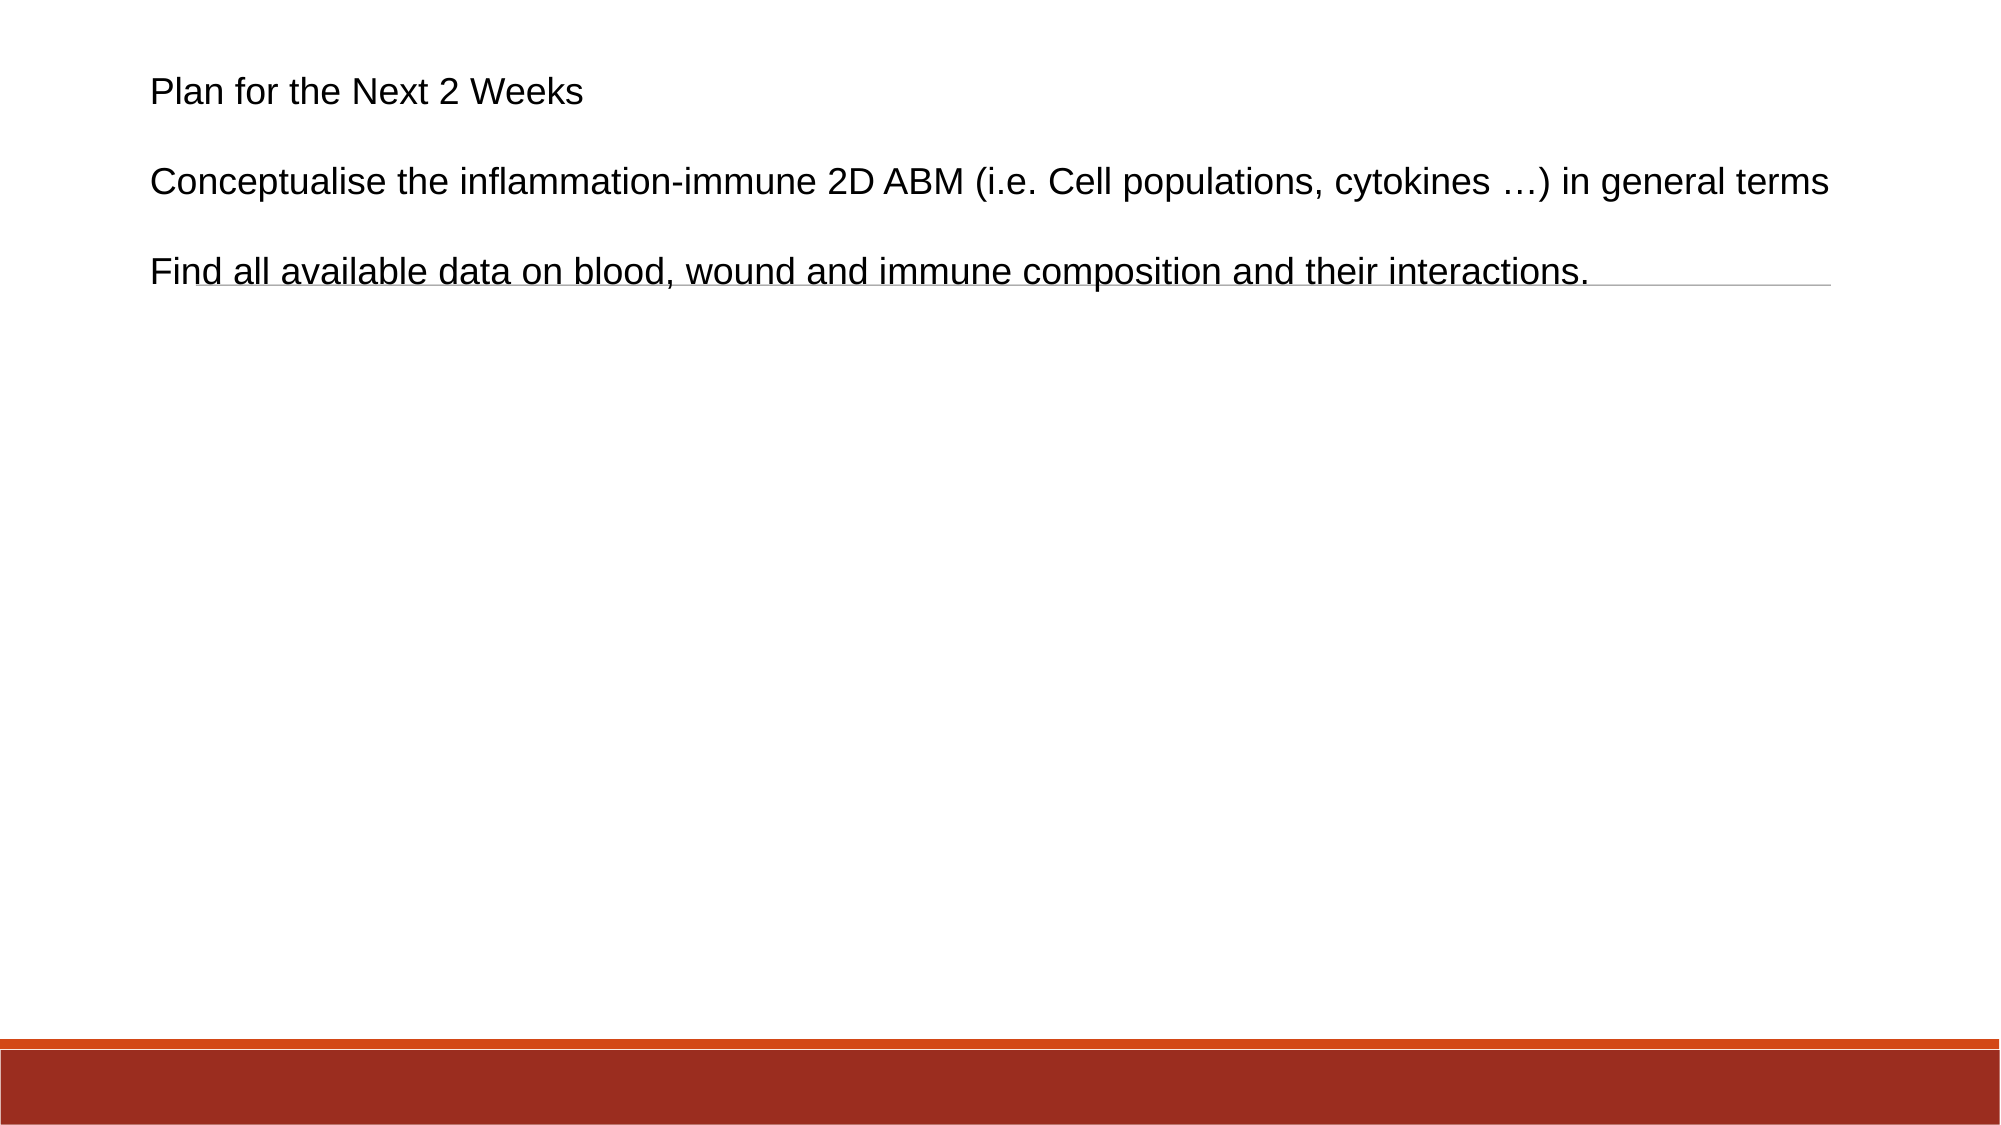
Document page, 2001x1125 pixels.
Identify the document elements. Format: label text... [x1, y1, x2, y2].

text_box Plan for the Next 2 Weeks Conceptualise the inflammation-immune 2D ABM (i.e. Cell populations, cytokines …) in general terms Find all available data on blood, wound and immune composition and their interactions. [134, 59, 1935, 285]
